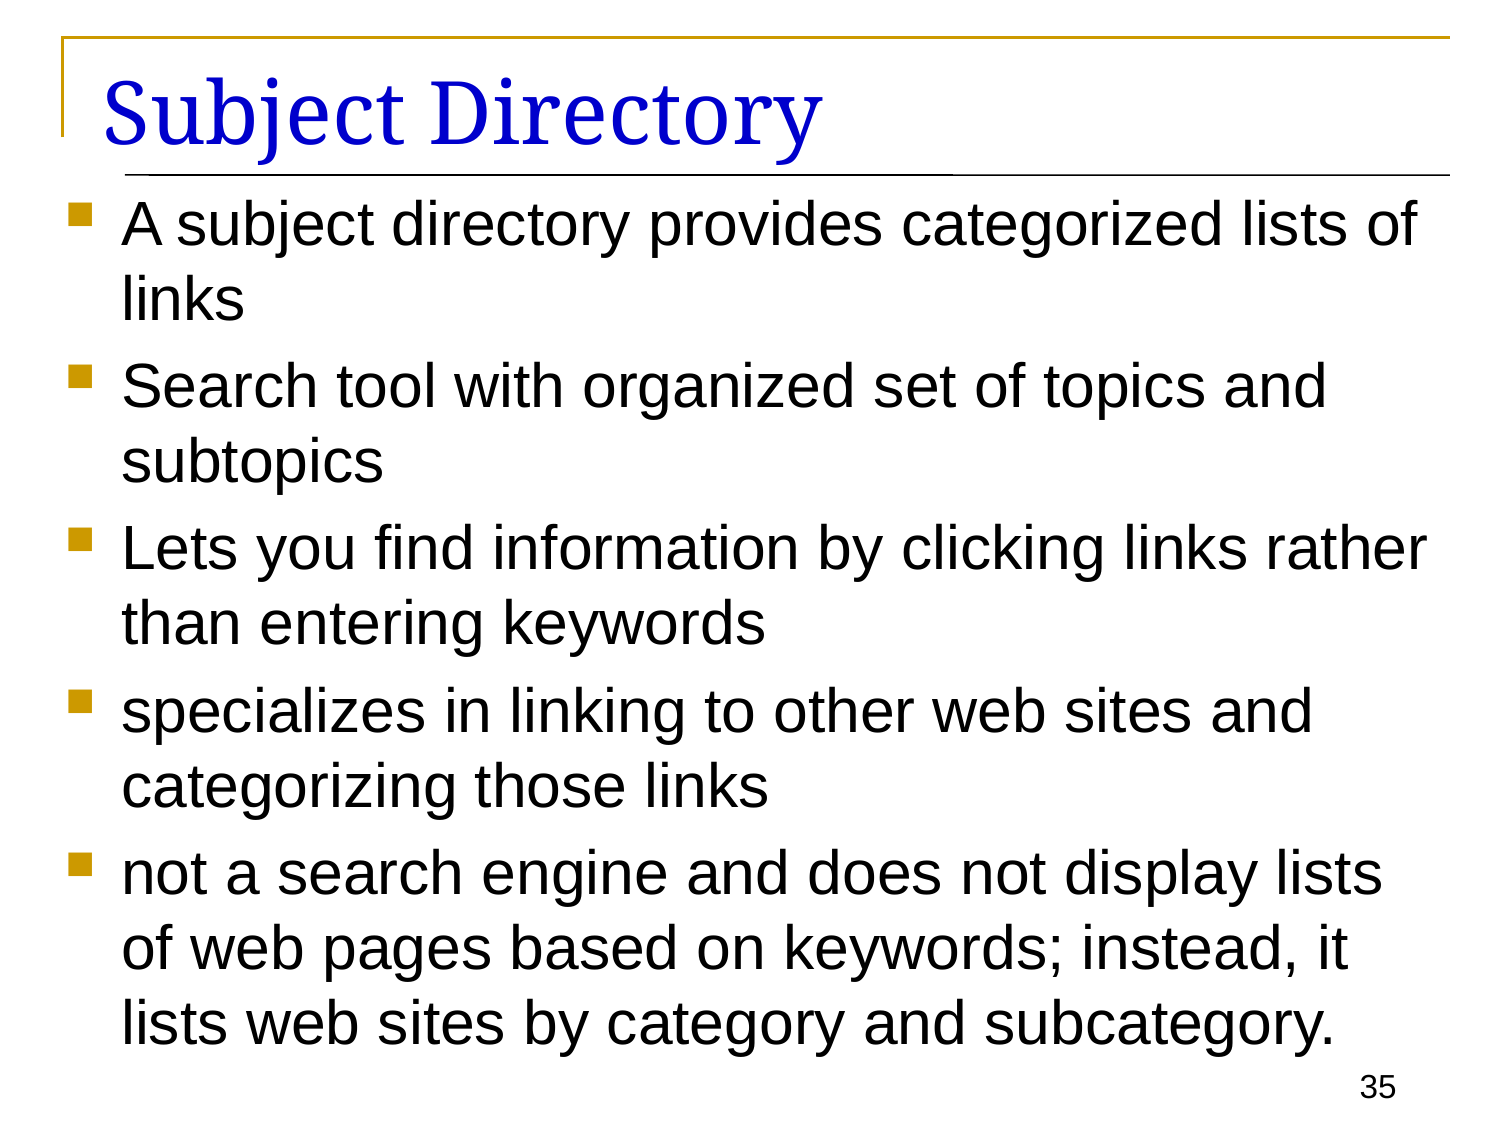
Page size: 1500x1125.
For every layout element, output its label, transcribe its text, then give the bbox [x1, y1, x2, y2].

list A subject directory provides categorized lists of links Search tool with organized set of topics and subtopics Lets you find information by clicking links rather than entering keywords specializes in linking to other web sites and categorizing those links not a search engine and does not display lists of web pages based on keywords; instead, it lists web sites by category and subcategory. [49, 174, 1451, 1051]
title Subject Directory [87, 49, 1451, 163]
